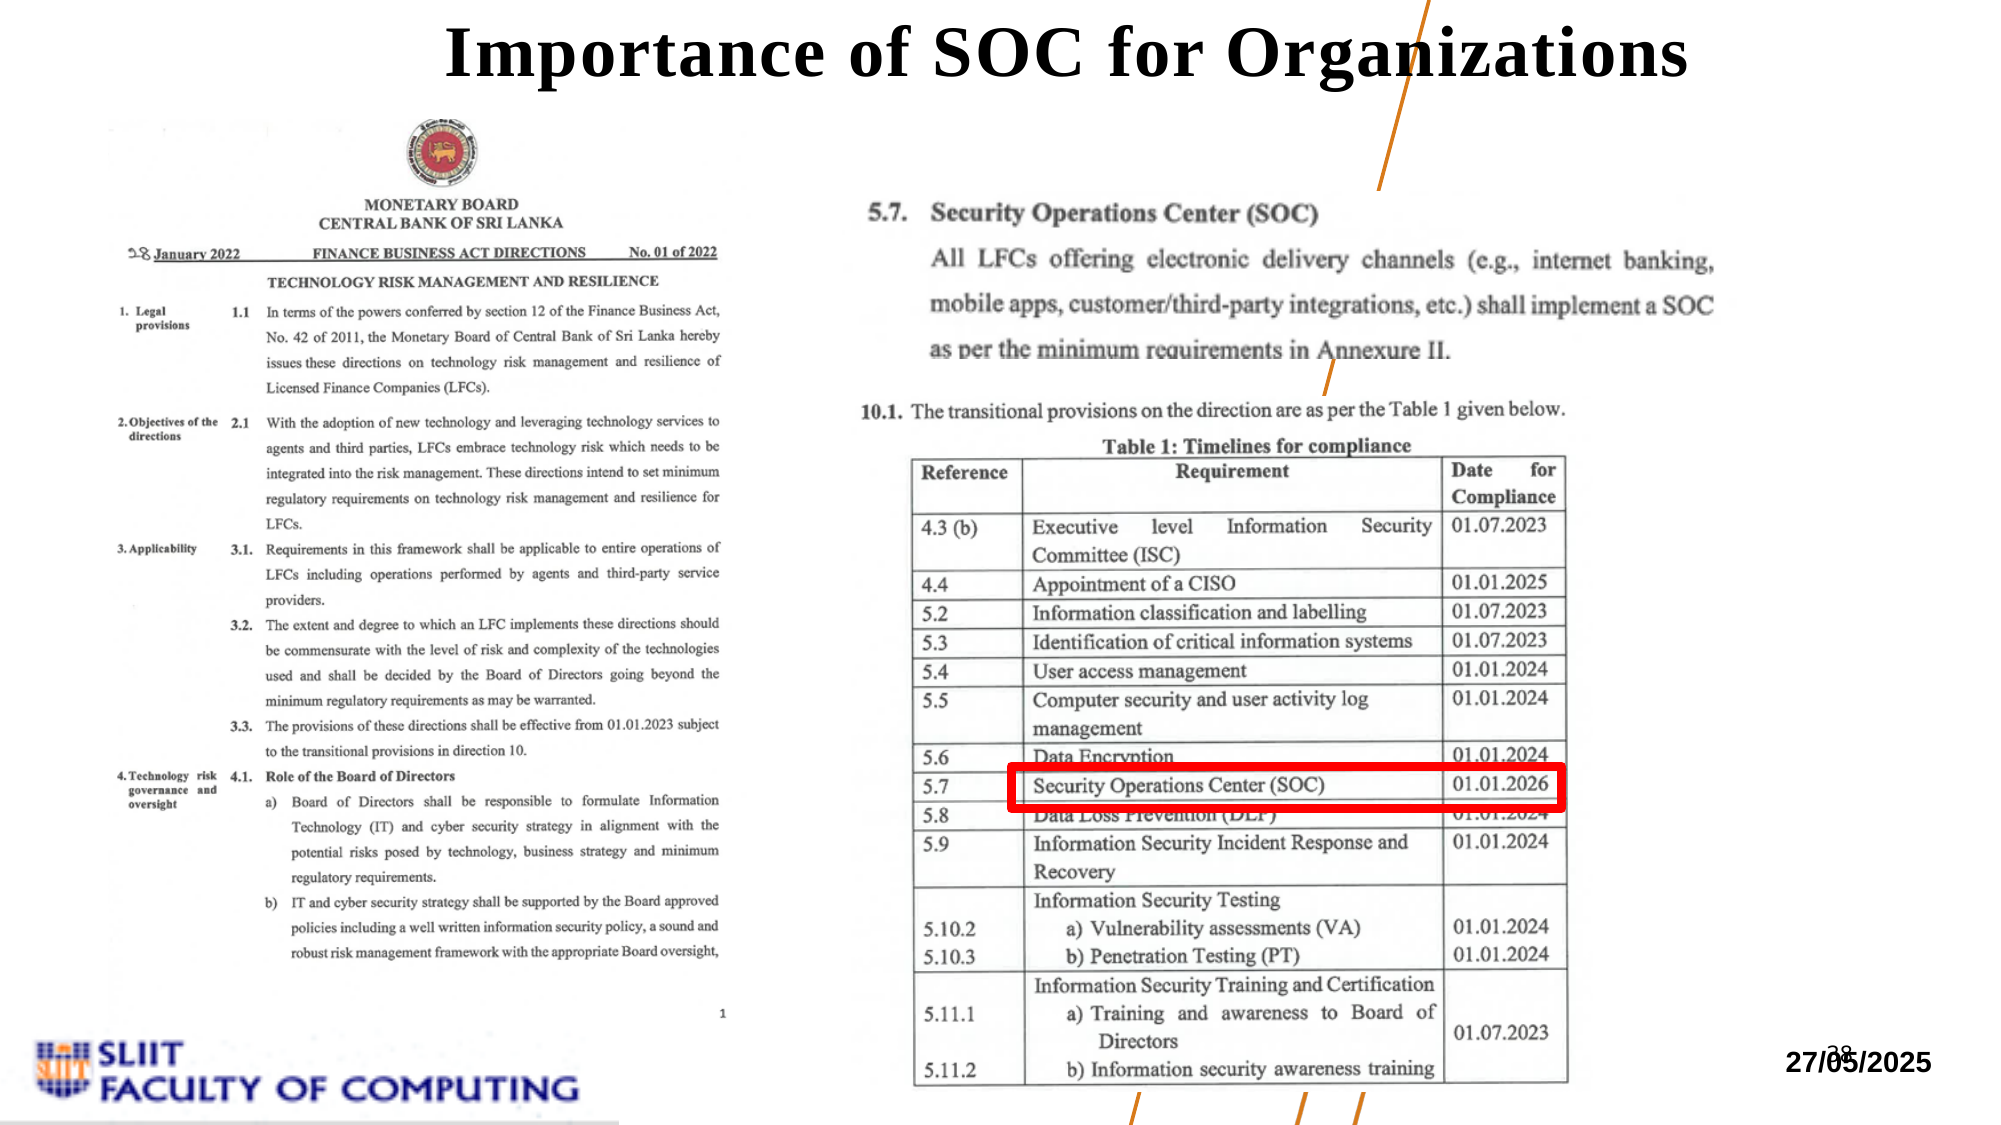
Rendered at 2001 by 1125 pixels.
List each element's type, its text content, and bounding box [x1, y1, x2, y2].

title Importance of SOC for Organizations [430, 4, 1796, 178]
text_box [0, 1014, 2000, 1125]
picture [850, 395, 1594, 1093]
picture [108, 119, 753, 1025]
picture [841, 191, 1767, 360]
